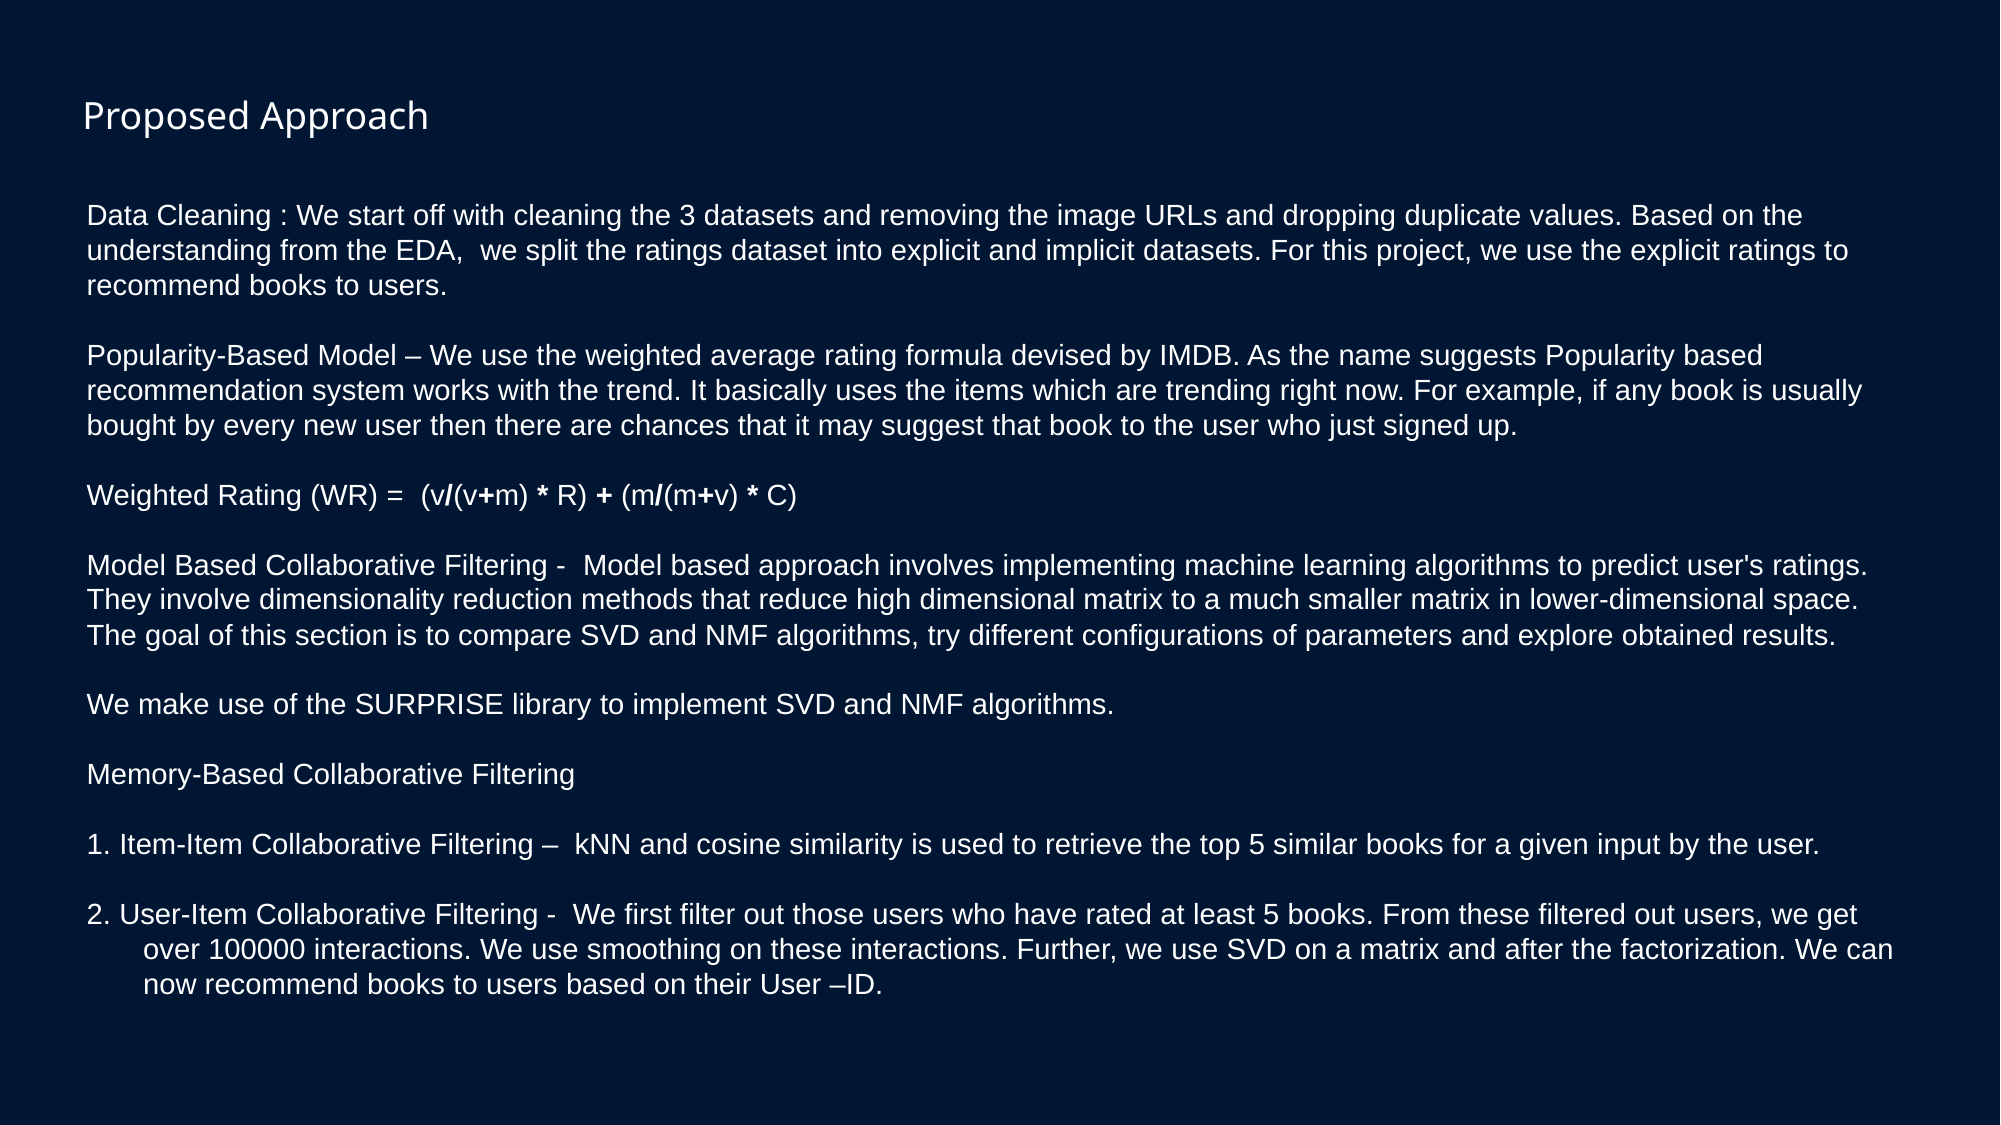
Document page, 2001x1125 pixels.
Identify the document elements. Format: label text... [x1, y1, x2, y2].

title Proposed Approach [62, 71, 1926, 162]
text_box Data Cleaning : We start off with cleaning the 3 datasets and removing the image URLs and dropping duplicate values. Based on the understanding from the EDA, we split the ratings dataset into explicit and implicit datasets. For this project, we use the explicit ratings to recommend books to users. Popularity-Based Model – We use the weighted average rating formula devised by IMDB. As the name suggests Popularity based recommendation system works with the trend. It basically uses the items which are trending right now. For example, if any book is usually bought by every new user then there are chances that it may suggest that book to the user who just signed up. Weighted Rating (WR) = (v/(v+m) * R) + (m/(m+v) * C) Model Based Collaborative Filtering - Model based approach involves implementing machine learning algorithms to predict user's ratings. They involve dimensionality reduction methods that reduce high dimensional matrix to a much smaller matrix in lower-dimensional space. The goal of this section is to compare SVD and NMF algorithms, try different configurations of parameters and explore obtained results. We make use of the SURPRISE library to implement SVD and NMF algorithms. Memory-Based Collaborative Filtering 1. Item-Item Collaborative Filtering – kNN and cosine similarity is used to retrieve the top 5 similar books for a given input by the user. 2. User-Item Collaborative Filtering - We first filter out those users who have rated at least 5 books. From these filtered out users, we get over 100000 interactions. We use smoothing on these interactions. Further, we use SVD on a matrix and after the factorization. We can now recommend books to users based on their User –ID. [71, 188, 1929, 1008]
